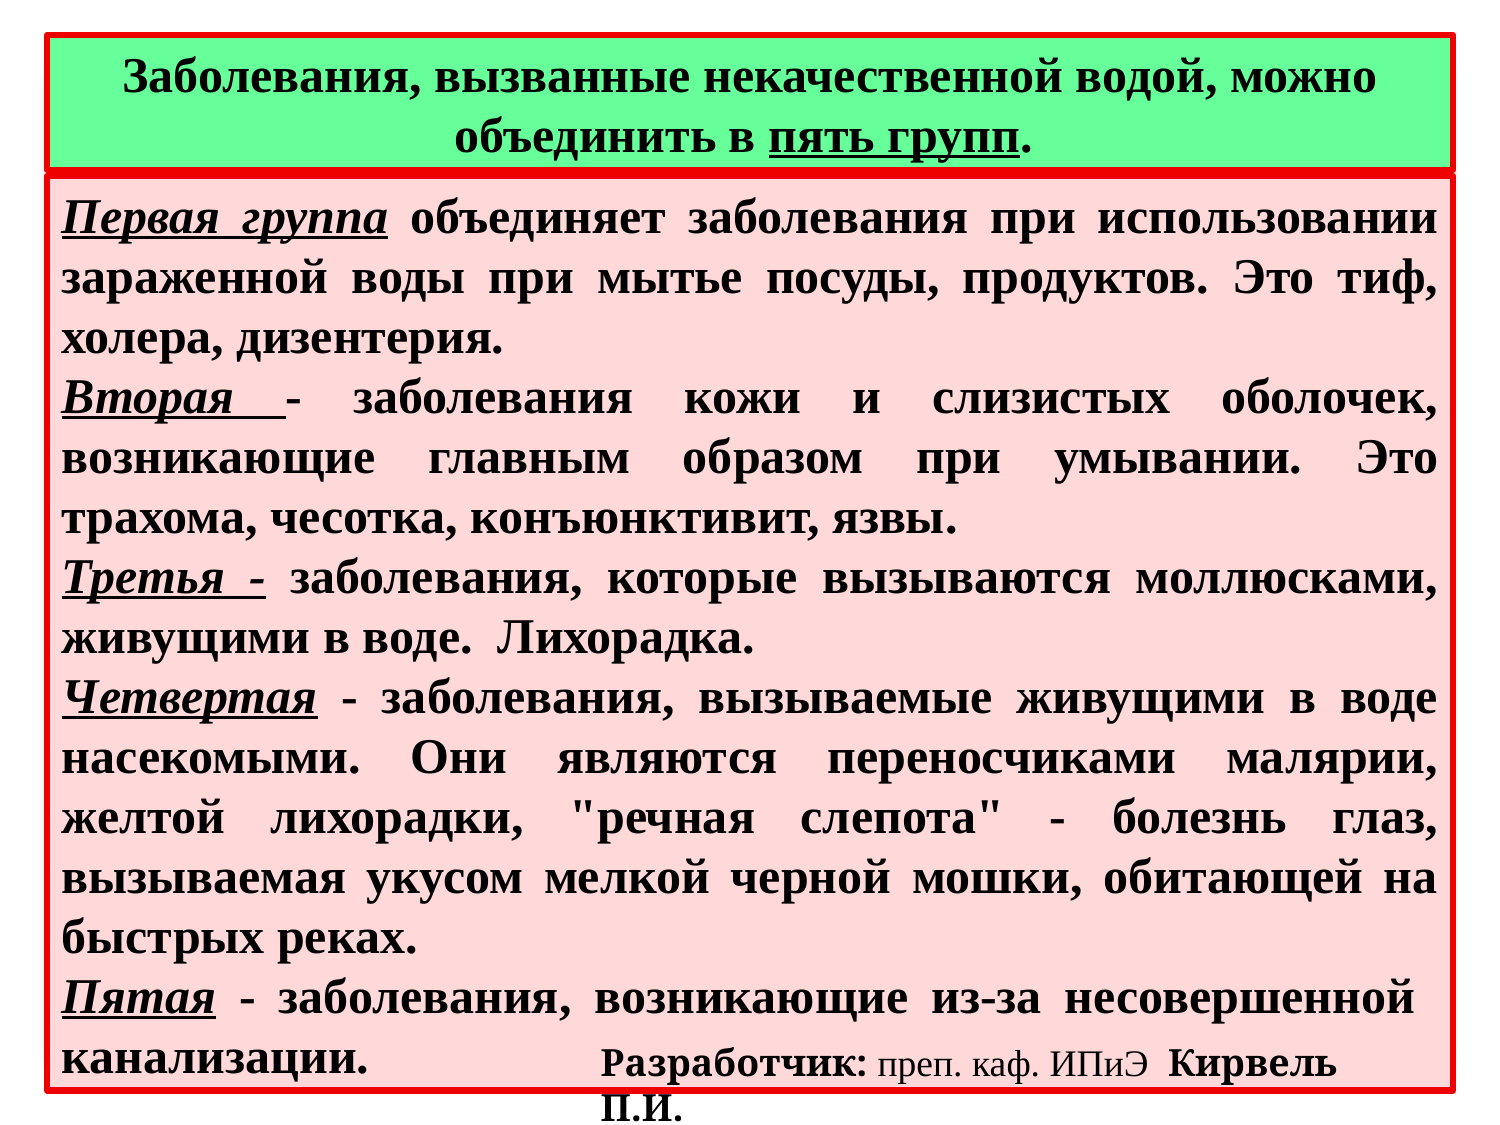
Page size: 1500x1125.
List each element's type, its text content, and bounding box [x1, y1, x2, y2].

text_box Разработчик: преп. каф. ИПиЭ Кирвель П.И. [585, 1031, 1419, 1125]
text_box Заболевания, вызванные некачественной водой, можно объединить в пять групп. [46, 35, 1454, 170]
text_box Первая группа объединяет заболевания при использовании зараженной воды при мытье посуды, продуктов. Это тиф, холера, дизентерия. Вторая - заболевания кожи и слизистых оболочек, возникающие главным образом при умывании. Это трахома, чесотка, конъюнктивит, язвы. Третья - заболевания, которые вызываются моллюсками, живущими в воде. Лихорадка. Четвертая - заболевания, вызываемые живущими в воде насекомыми. Они являются переносчиками малярии, желтой лихорадки, "речная слепота" - болезнь глаз, вызываемая укусом мелкой черной мошки, обитающей на быстрых реках. Пятая - заболевания, возникающие из-за несовершенной канализации. [46, 175, 1454, 1091]
